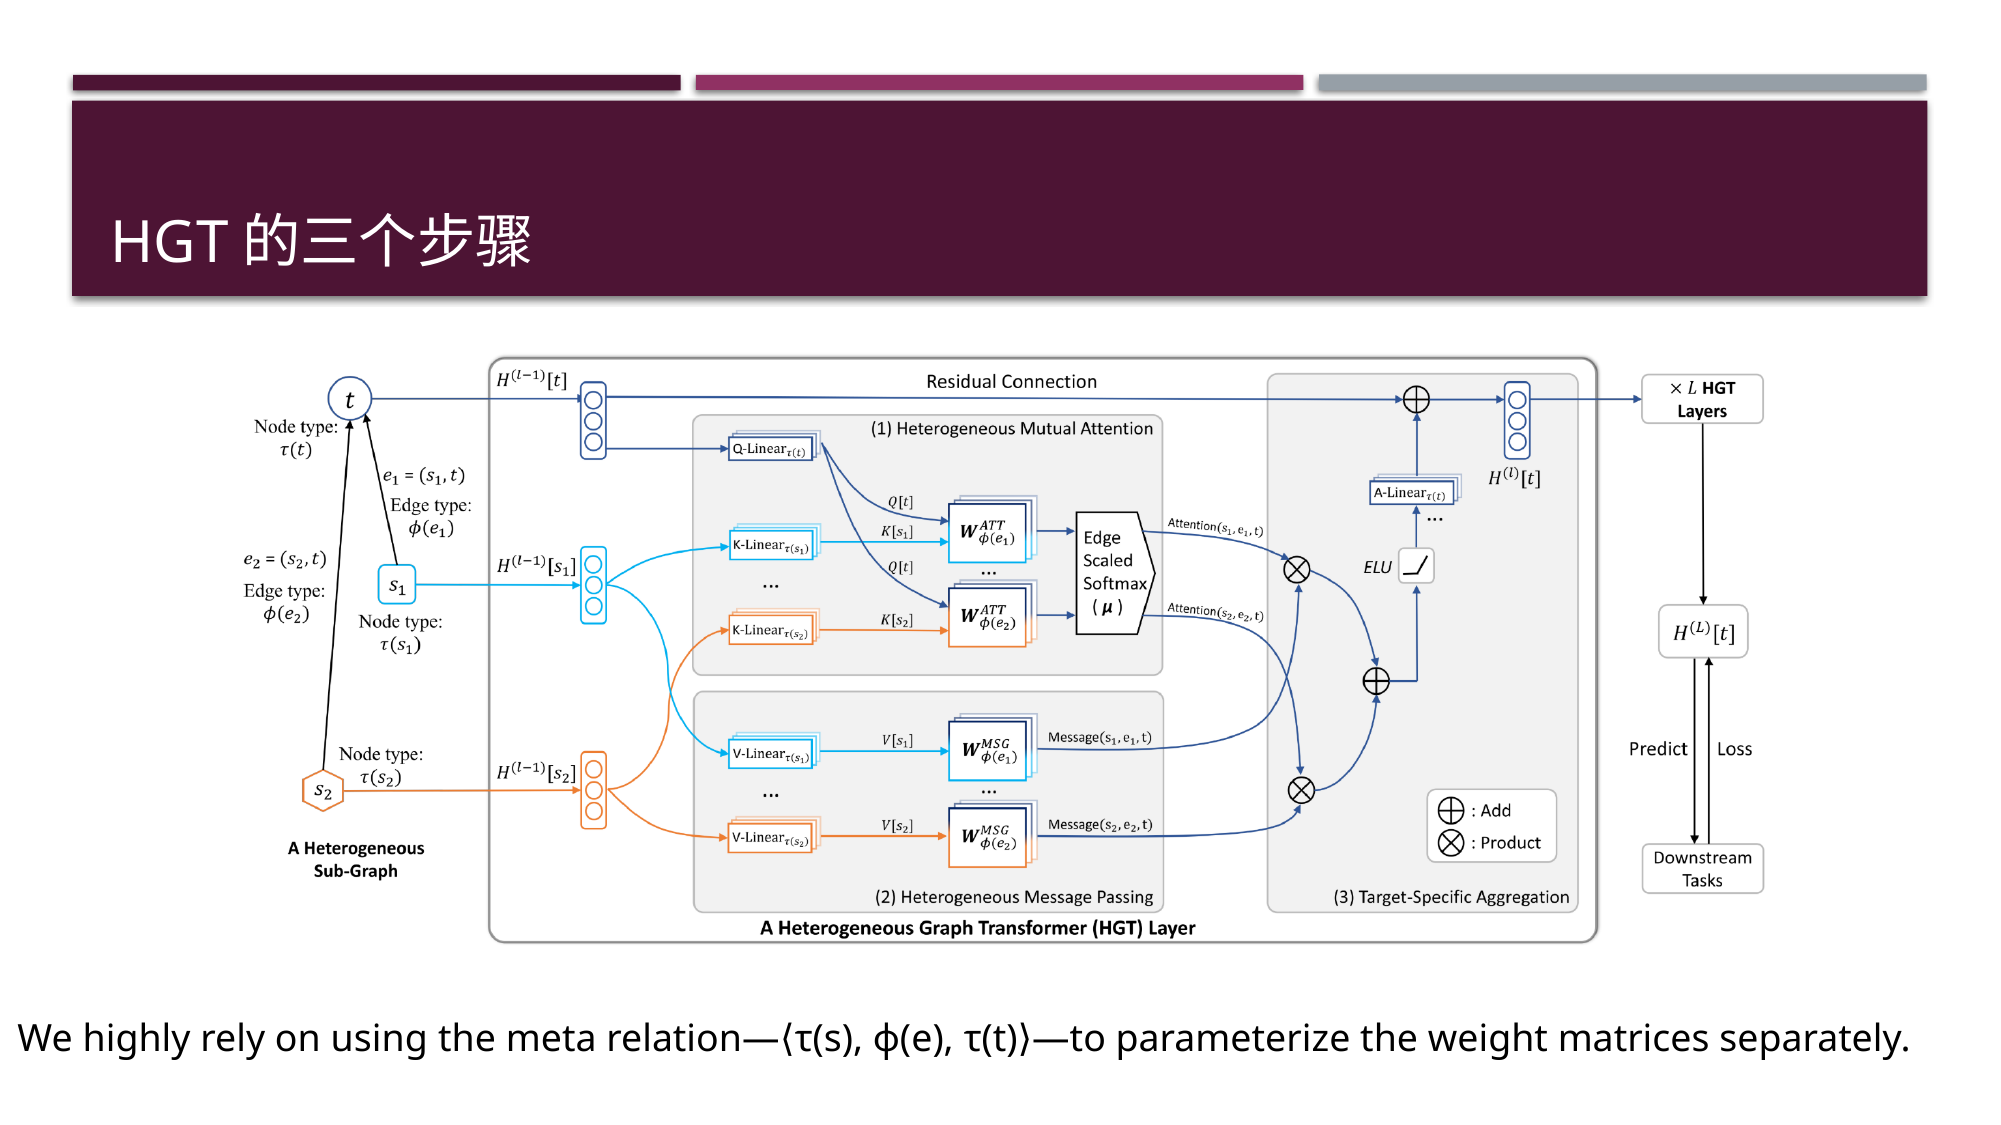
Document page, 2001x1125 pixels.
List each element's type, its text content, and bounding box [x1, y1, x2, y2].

text_box ﻿We highly rely on using the meta relation—⟨τ(s), ϕ(e), τ(t)⟩—to parameterize the weight matrices separately. [2, 1006, 1936, 1067]
picture [186, 324, 1814, 980]
title HGT的三个步骤 [95, 115, 1905, 282]
